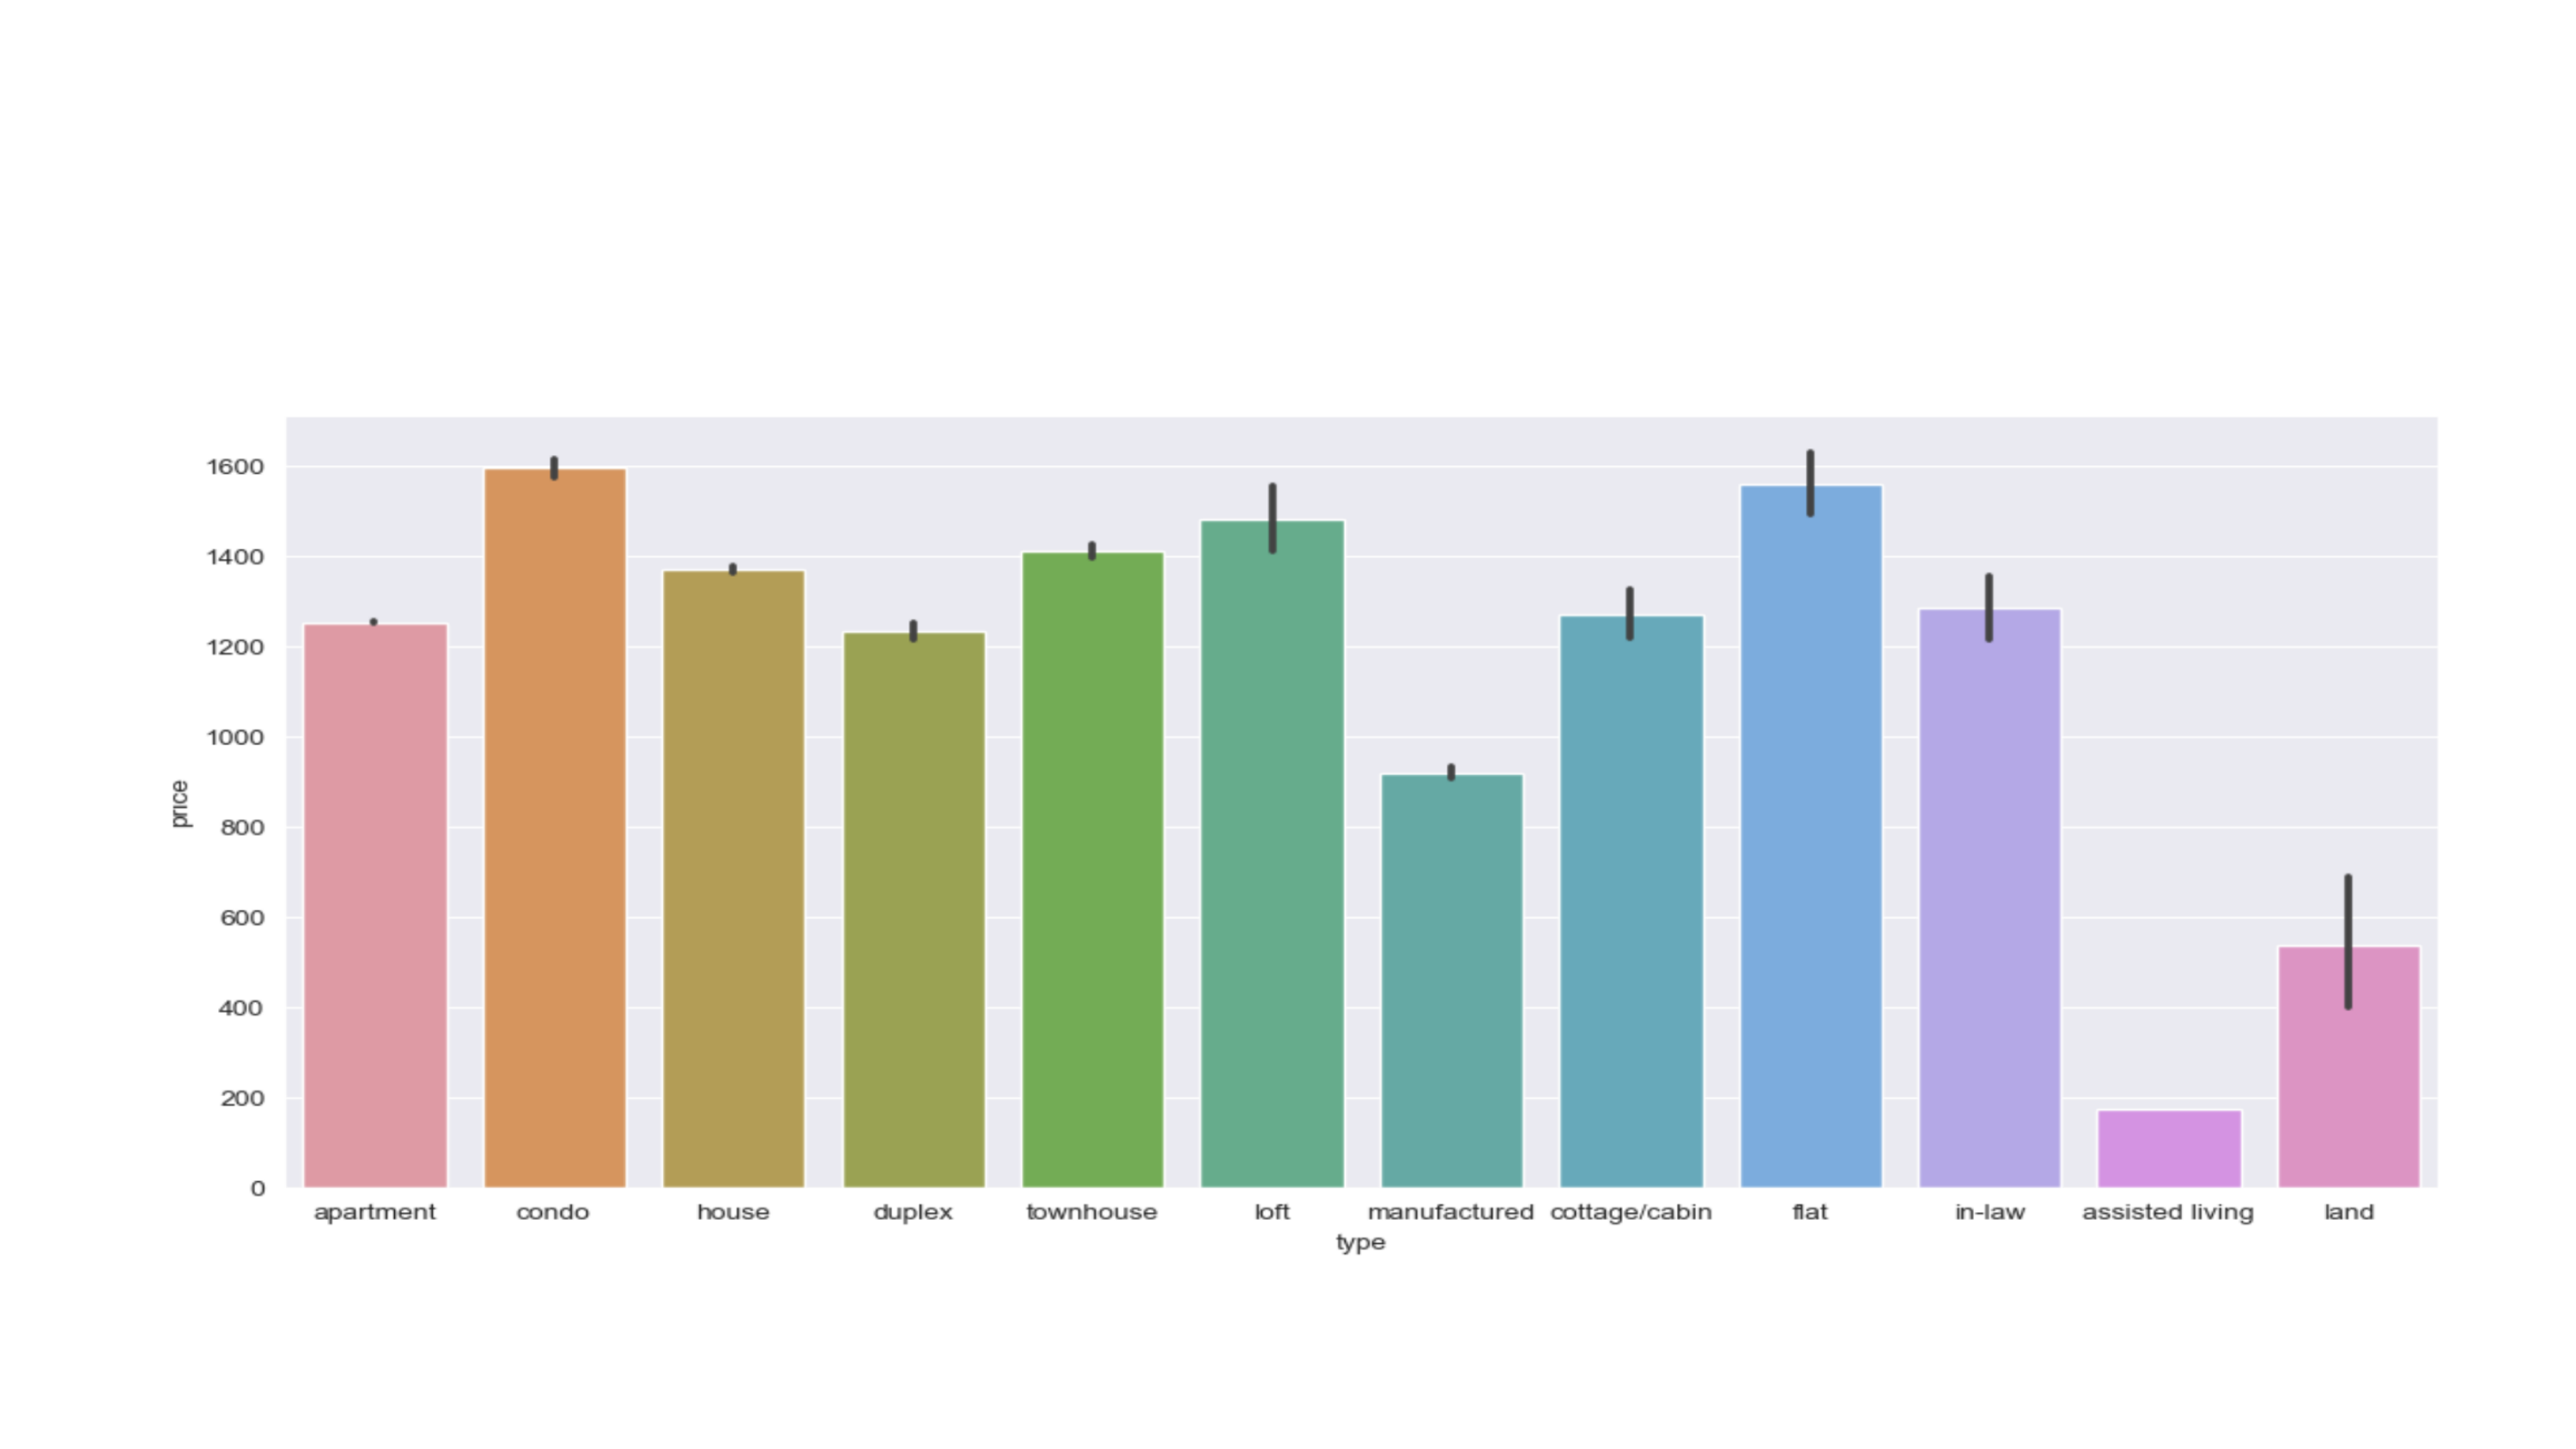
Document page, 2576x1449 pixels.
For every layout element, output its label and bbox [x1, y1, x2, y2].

picture [171, 391, 2480, 1274]
